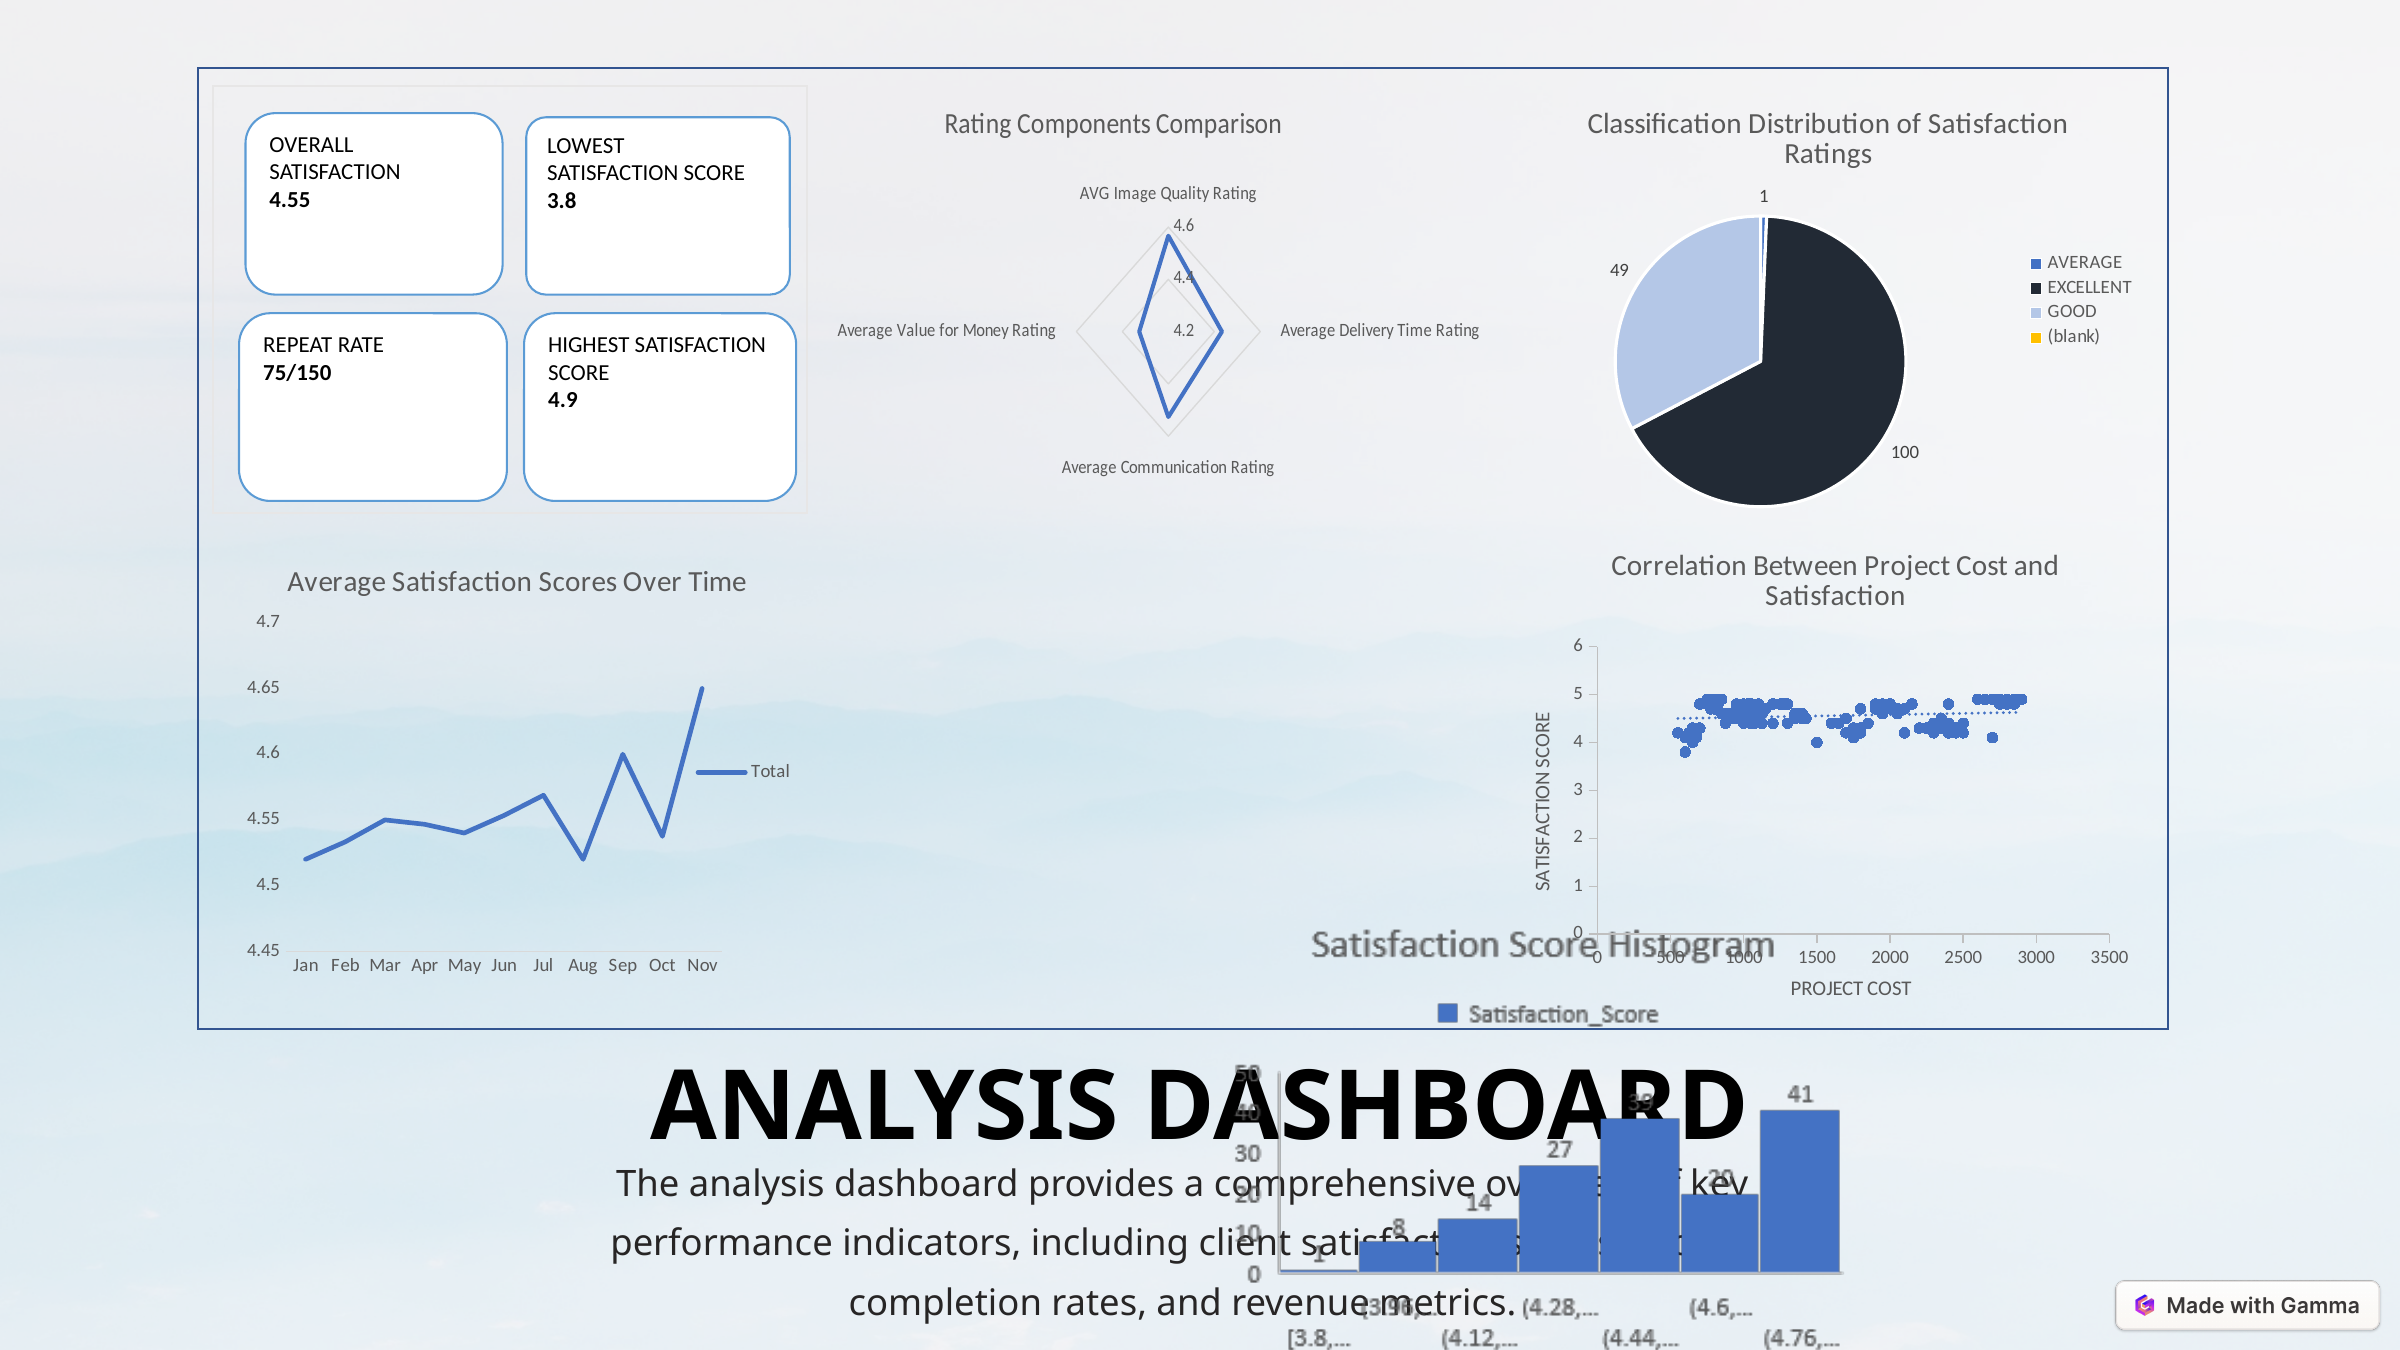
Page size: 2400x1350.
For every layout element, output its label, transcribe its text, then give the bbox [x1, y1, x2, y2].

text_box The analysis dashboard provides a comprehensive overview of key performance indicators, including client satisfaction scores, project completion rates, and revenue metrics. [563, 1144, 1219, 1323]
picture [1219, 1030, 1874, 1350]
picture [2106, 1271, 2389, 1339]
text_box ANALYSIS DASHBOARD [660, 1036, 1219, 1144]
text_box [198, 67, 2168, 1030]
